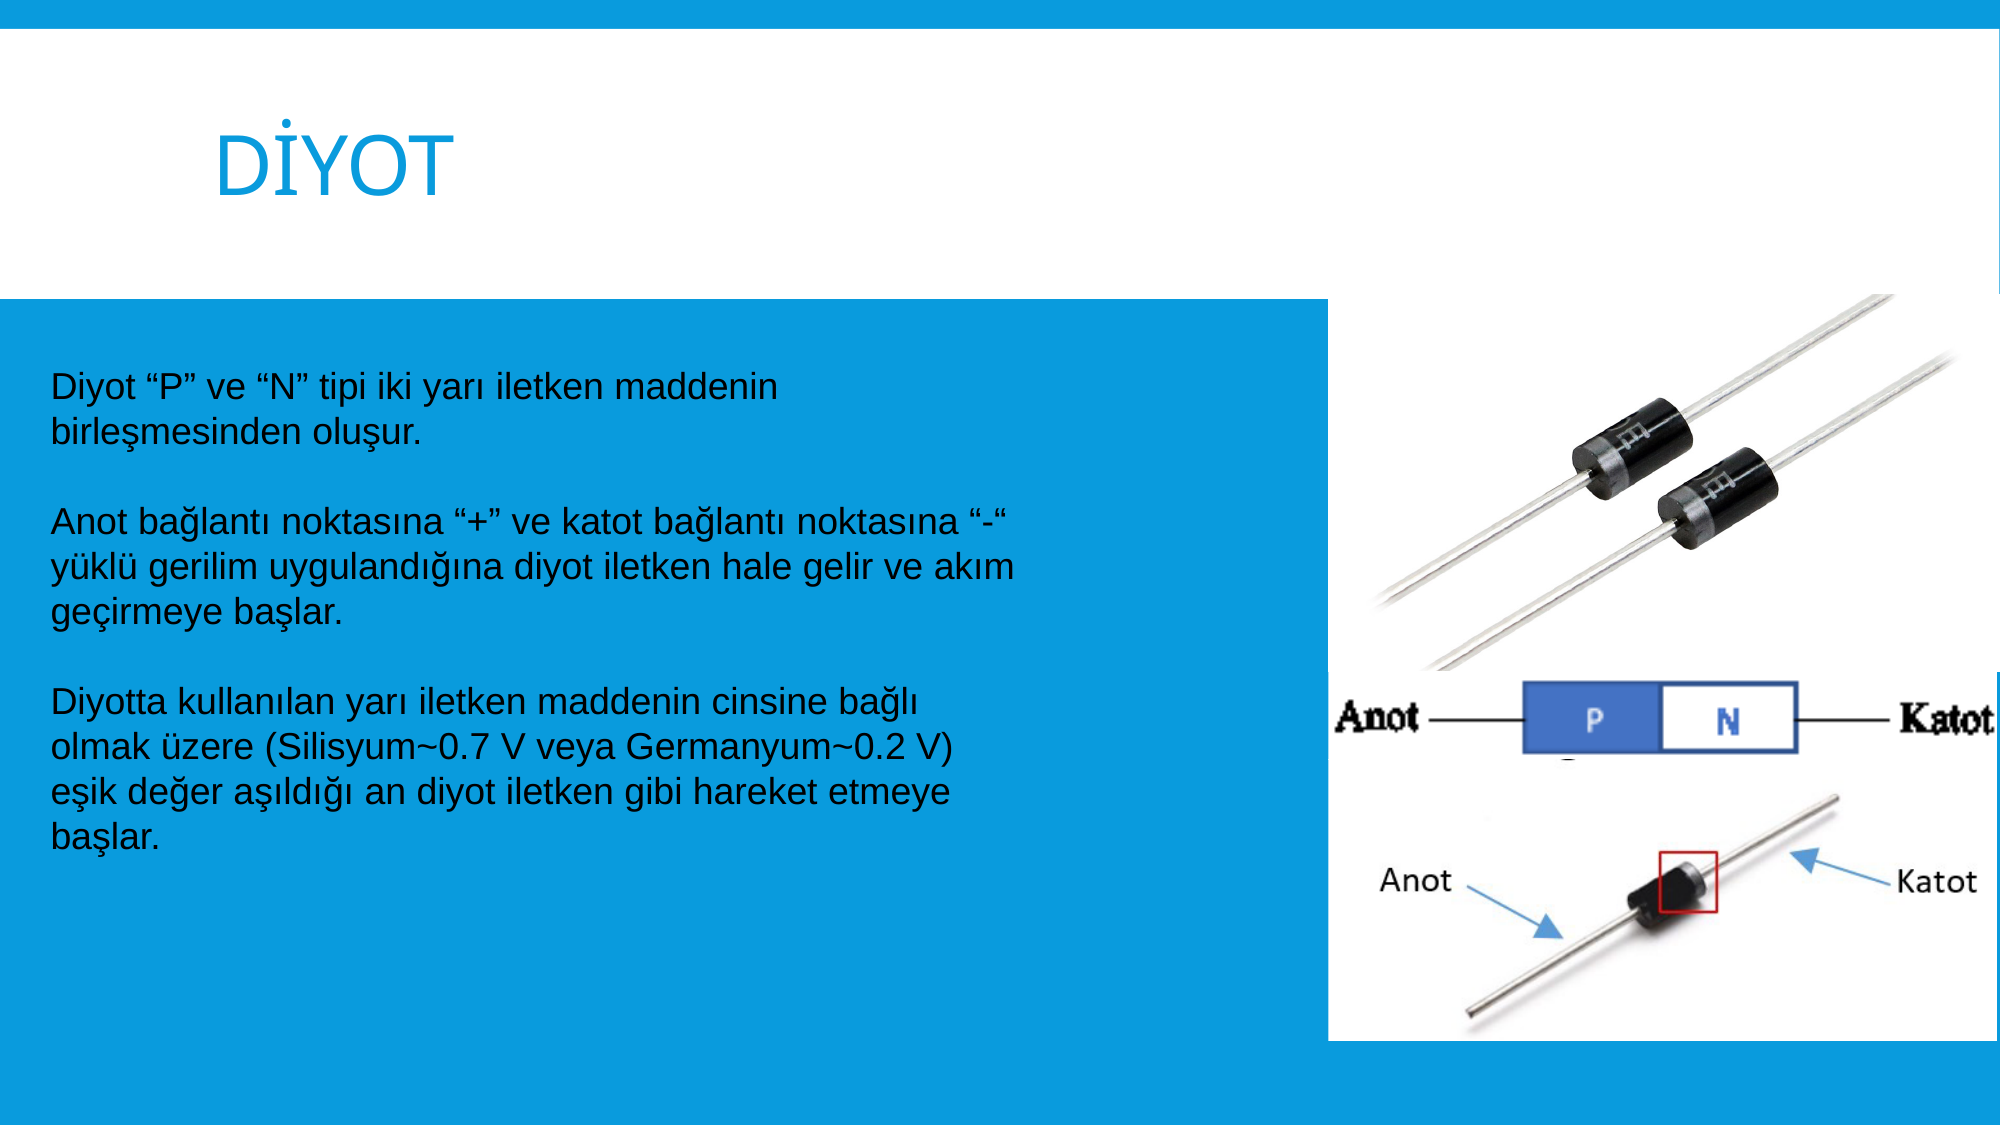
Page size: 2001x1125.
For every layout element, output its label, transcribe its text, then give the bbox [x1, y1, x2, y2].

title diyot [197, 46, 1803, 295]
text_box Diyot “P” ve “N” tipi iki yarı iletken maddenin birleşmesinden oluşur. Anot bağlantı noktasına “+” ve katot bağlantı noktasına “-“ yüklü gerilim uygulandığına diyot iletken hale gelir ve akım geçirmeye başlar. Diyotta kullanılan yarı iletken maddenin cinsine bağlı olmak üzere (Silisyum~0.7 V veya Germanyum~0.2 V) eşik değer aşıldığı an diyot iletken gibi hareket etmeye başlar. [35, 355, 1036, 865]
picture [1329, 671, 1996, 1040]
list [1328, 293, 2000, 670]
